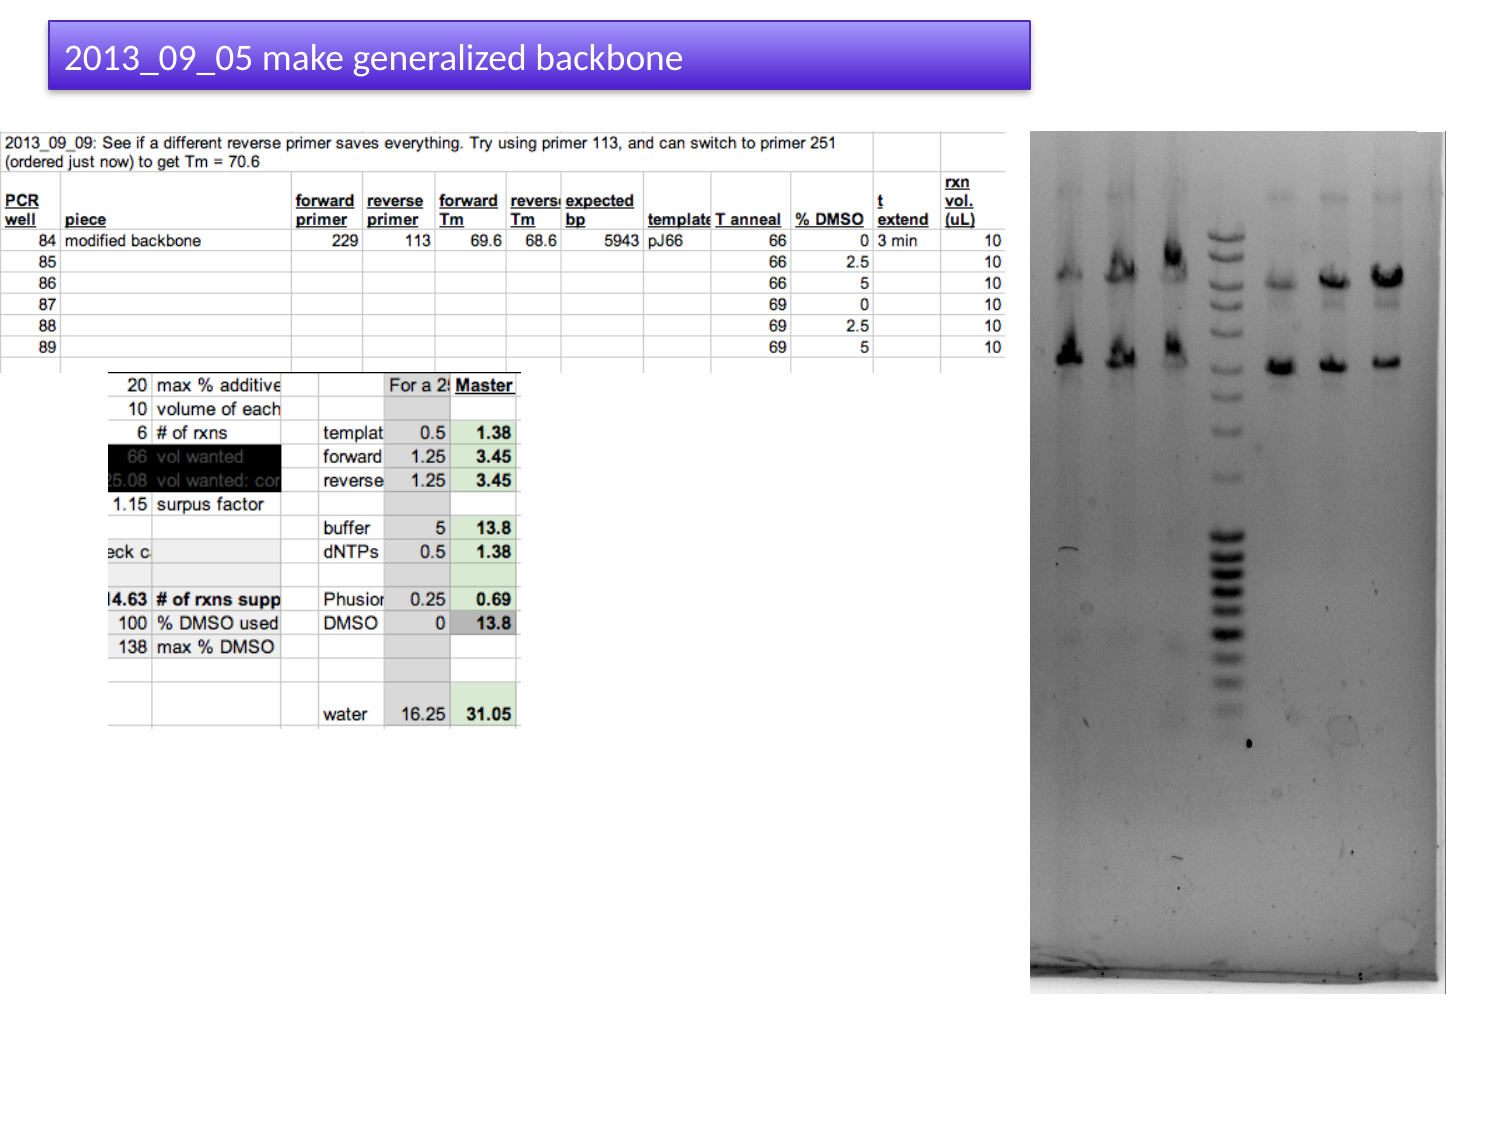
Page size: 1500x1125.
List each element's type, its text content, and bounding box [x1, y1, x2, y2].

picture [0, 131, 1006, 729]
picture [1029, 131, 1447, 994]
text_box 2013_09_05 make generalized backbone [48, 20, 1031, 90]
